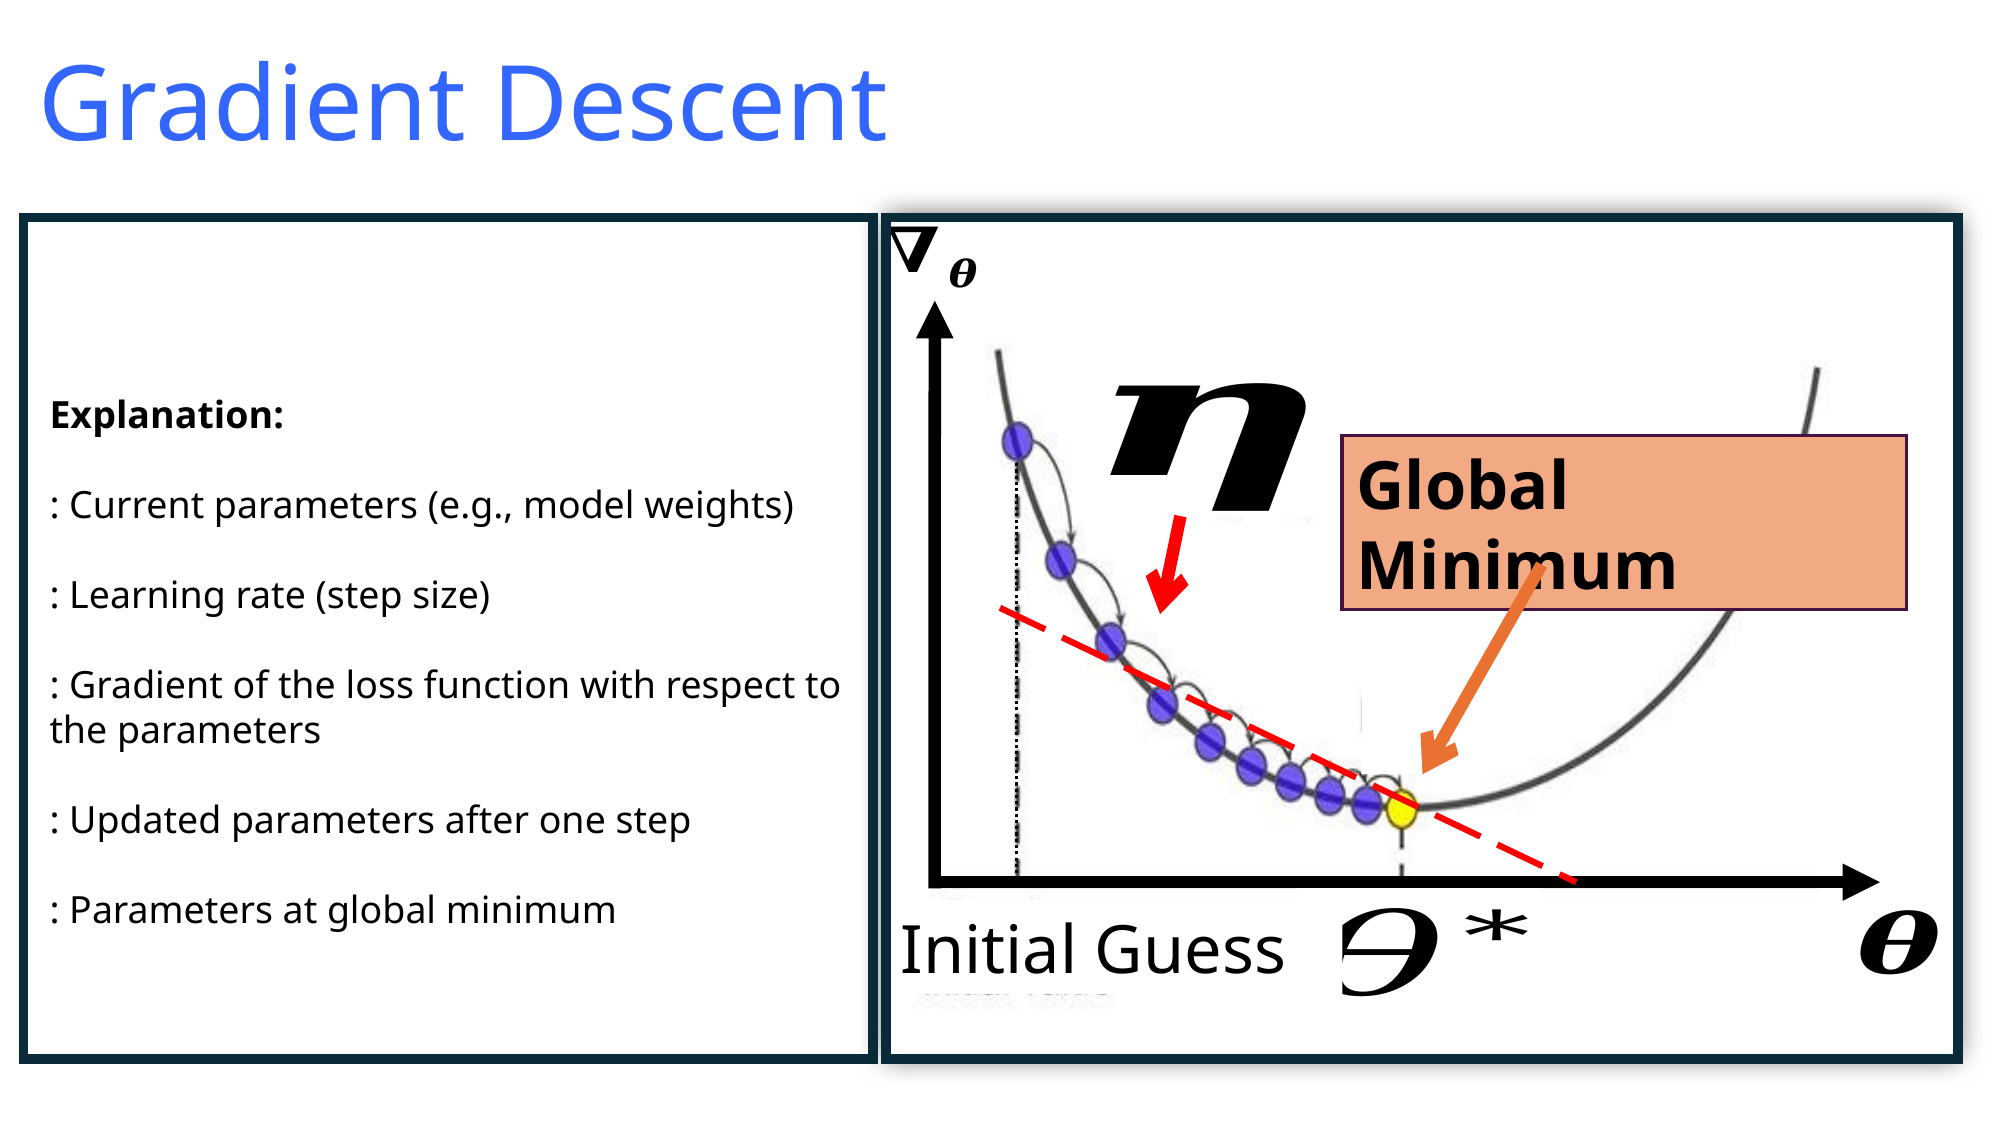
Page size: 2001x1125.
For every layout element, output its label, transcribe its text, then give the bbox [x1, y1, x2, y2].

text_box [23, 217, 878, 1072]
title Gradient Descent [23, 0, 1385, 216]
picture [885, 217, 1959, 1060]
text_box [1421, 564, 1543, 607]
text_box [1159, 515, 1181, 607]
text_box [999, 607, 1577, 883]
